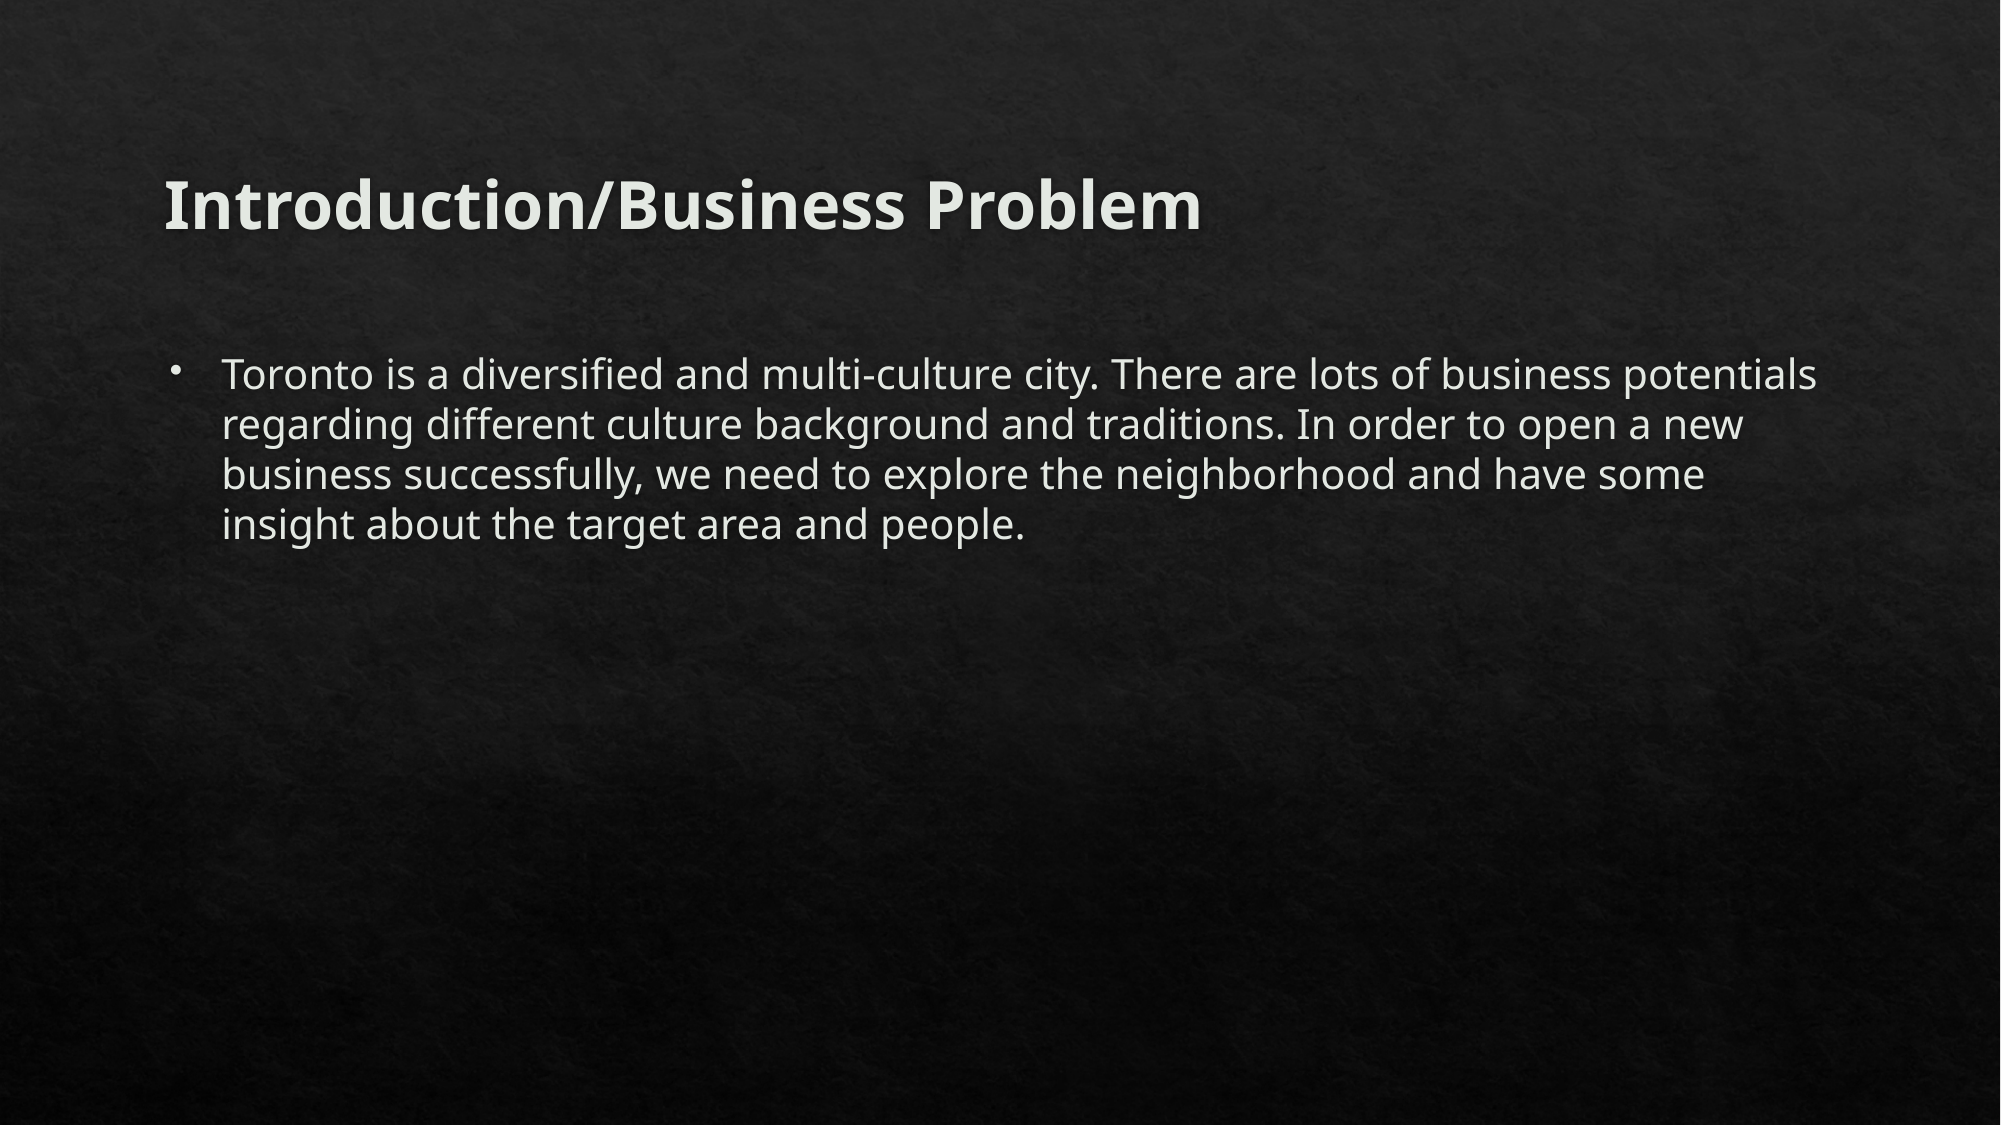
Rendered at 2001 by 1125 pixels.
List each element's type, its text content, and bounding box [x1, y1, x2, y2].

title Introduction/Business Problem [149, 99, 1849, 307]
list Toronto is a diversified and multi-culture city. There are lots of business potentials regarding different culture background and traditions. In order to open a new business successfully, we need to explore the neighborhood and have some insight about the target area and people. [149, 340, 1849, 716]
